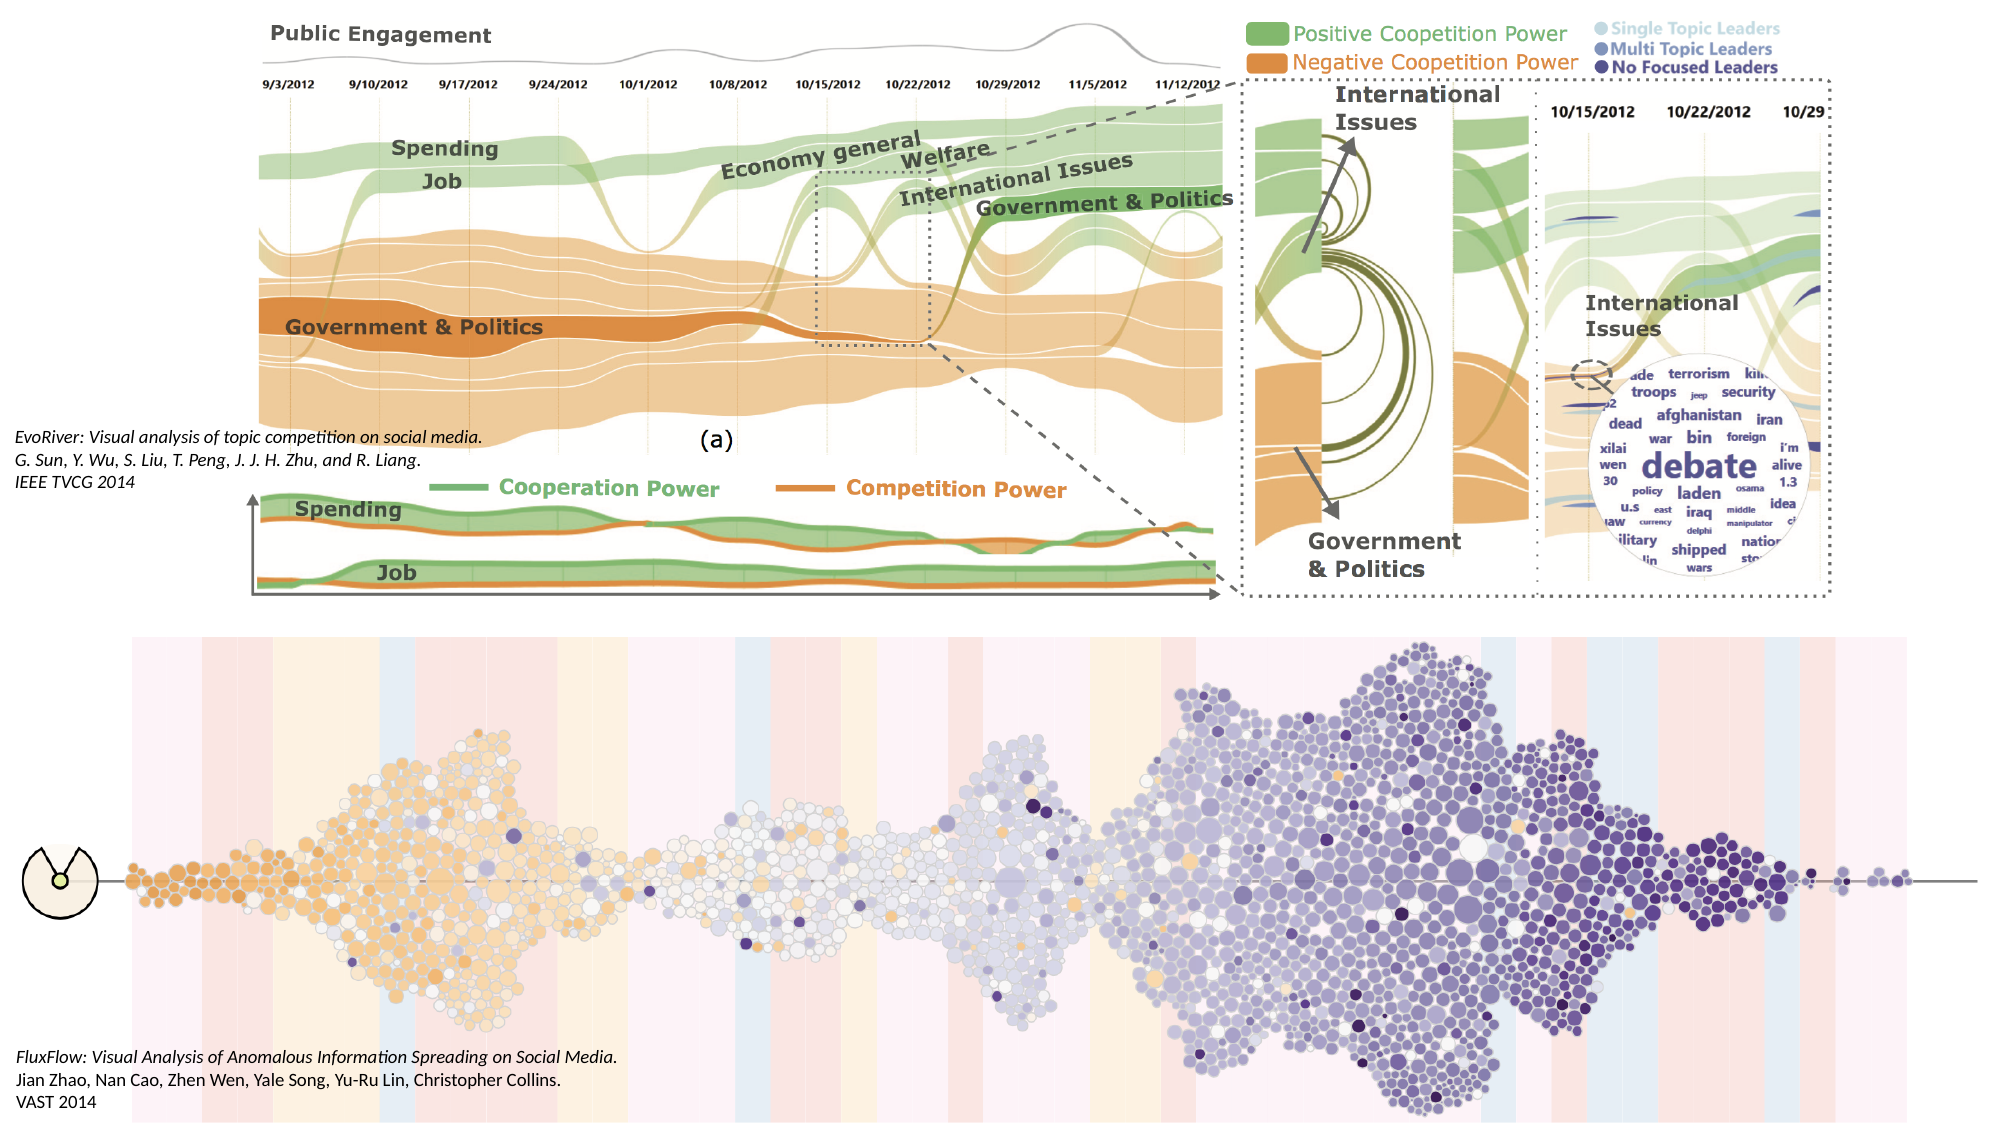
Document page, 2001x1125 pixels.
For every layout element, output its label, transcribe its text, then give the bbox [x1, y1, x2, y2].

text_box EvoRiver: Visual analysis of topic competition on social media. G. Sun, Y. Wu, S. Liu, T. Peng, J. J. H. Zhu, and R. Liang. IEEE TVCG 2014 [0, 417, 239, 500]
picture [239, 0, 1882, 600]
picture [0, 635, 2000, 1125]
